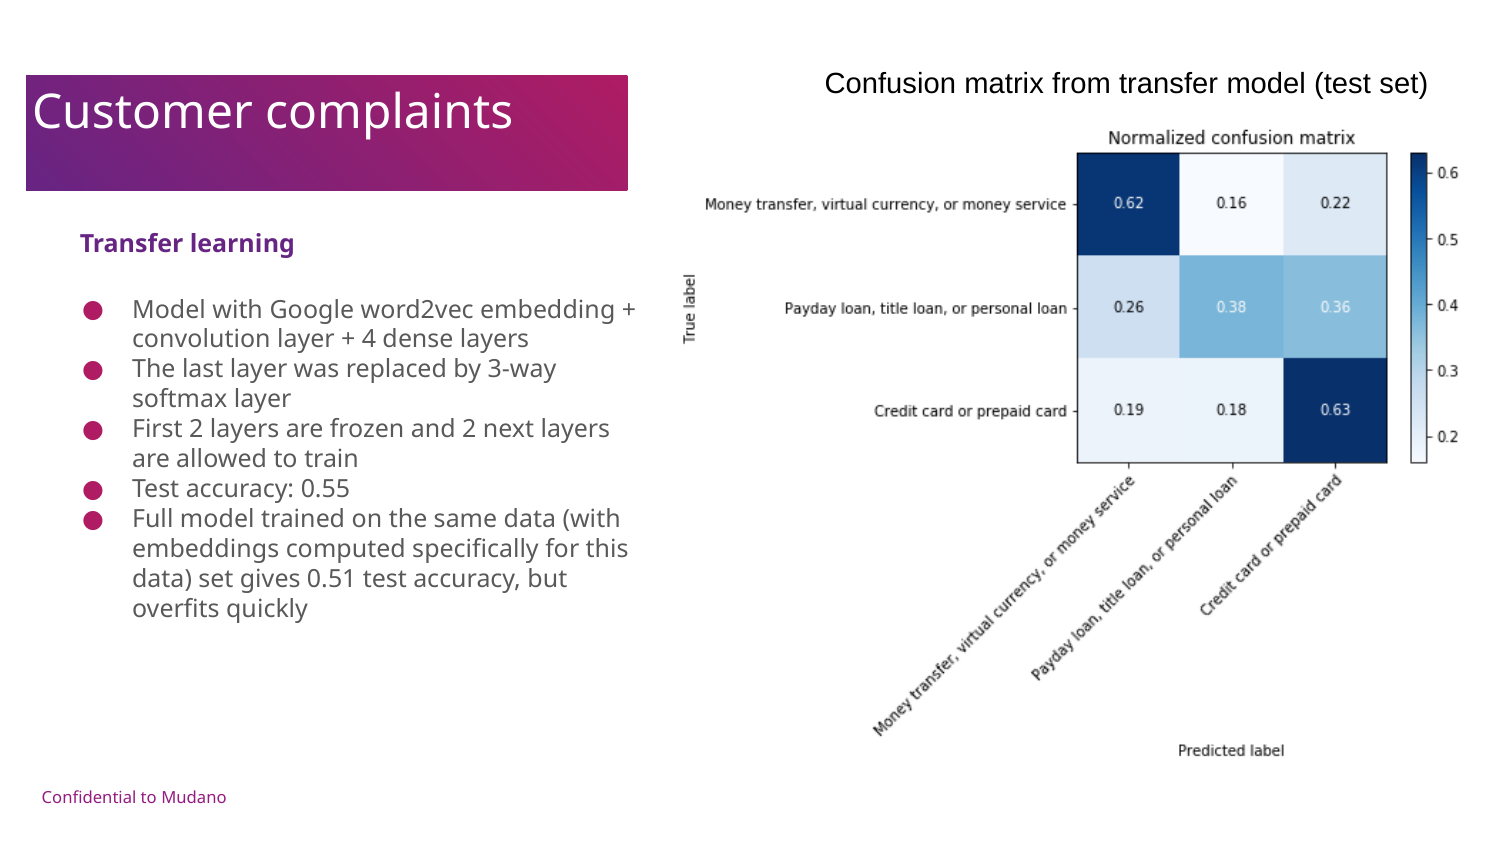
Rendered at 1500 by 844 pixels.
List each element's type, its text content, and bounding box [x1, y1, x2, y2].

picture [675, 120, 1469, 769]
list Model with Google word2vec embedding + convolution layer + 4 dense layers The last layer was replaced by 3-way softmax layer First 2 layers are frozen and 2 next layers are allowed to train Test accuracy: 0.55 Full model trained on the same data (with embeddings computed specifically for this data) set gives 0.51 test accuracy, but overfits quickly [51, 287, 651, 750]
text_box Confusion matrix from transfer model (test set) [809, 56, 1500, 107]
subtitle Transfer learning [48, 221, 670, 273]
title Customer complaints [26, 75, 628, 191]
